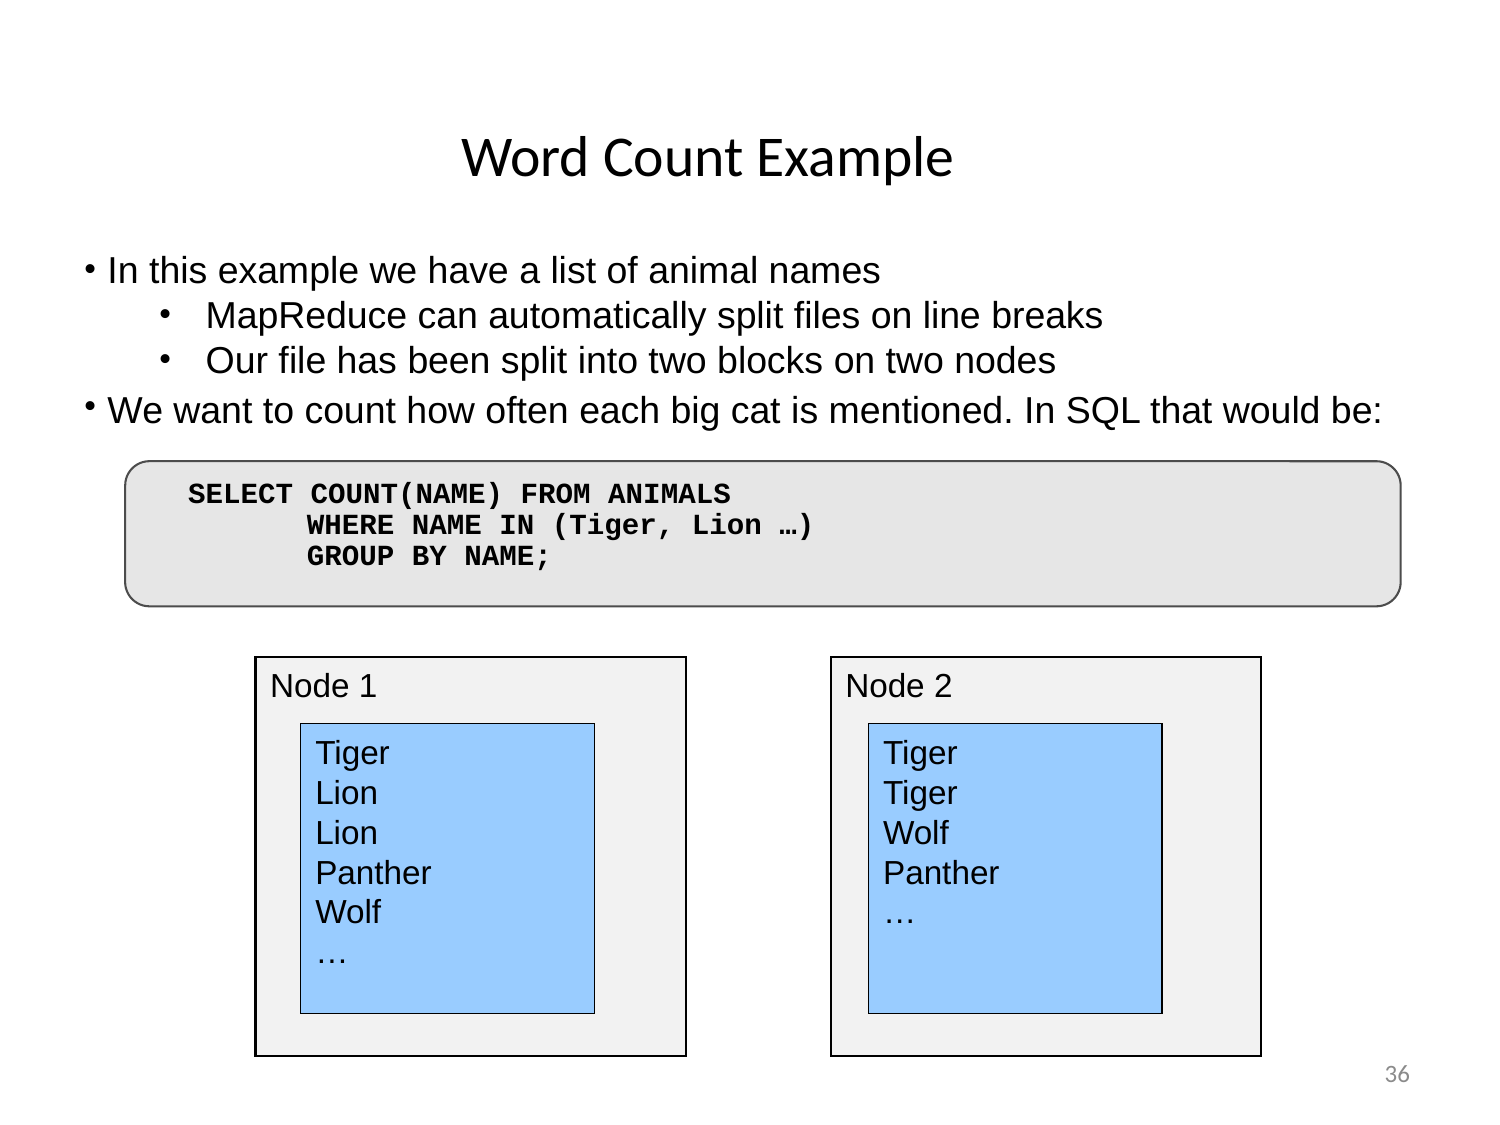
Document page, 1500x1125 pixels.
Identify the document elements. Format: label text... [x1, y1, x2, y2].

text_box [124, 460, 1401, 607]
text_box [830, 656, 1262, 1057]
text_box [27, 202, 1472, 462]
text_box In this example we have a list of animal names MapReduce can automatically split files on line breaks Our file has been split into two blocks on two nodes We want to count how often each big cat is mentioned. In SQL that would be: [70, 239, 1428, 315]
title Word Count Example [27, 110, 1390, 196]
slide_number 36 [1074, 1042, 1425, 1103]
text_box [255, 656, 687, 1057]
